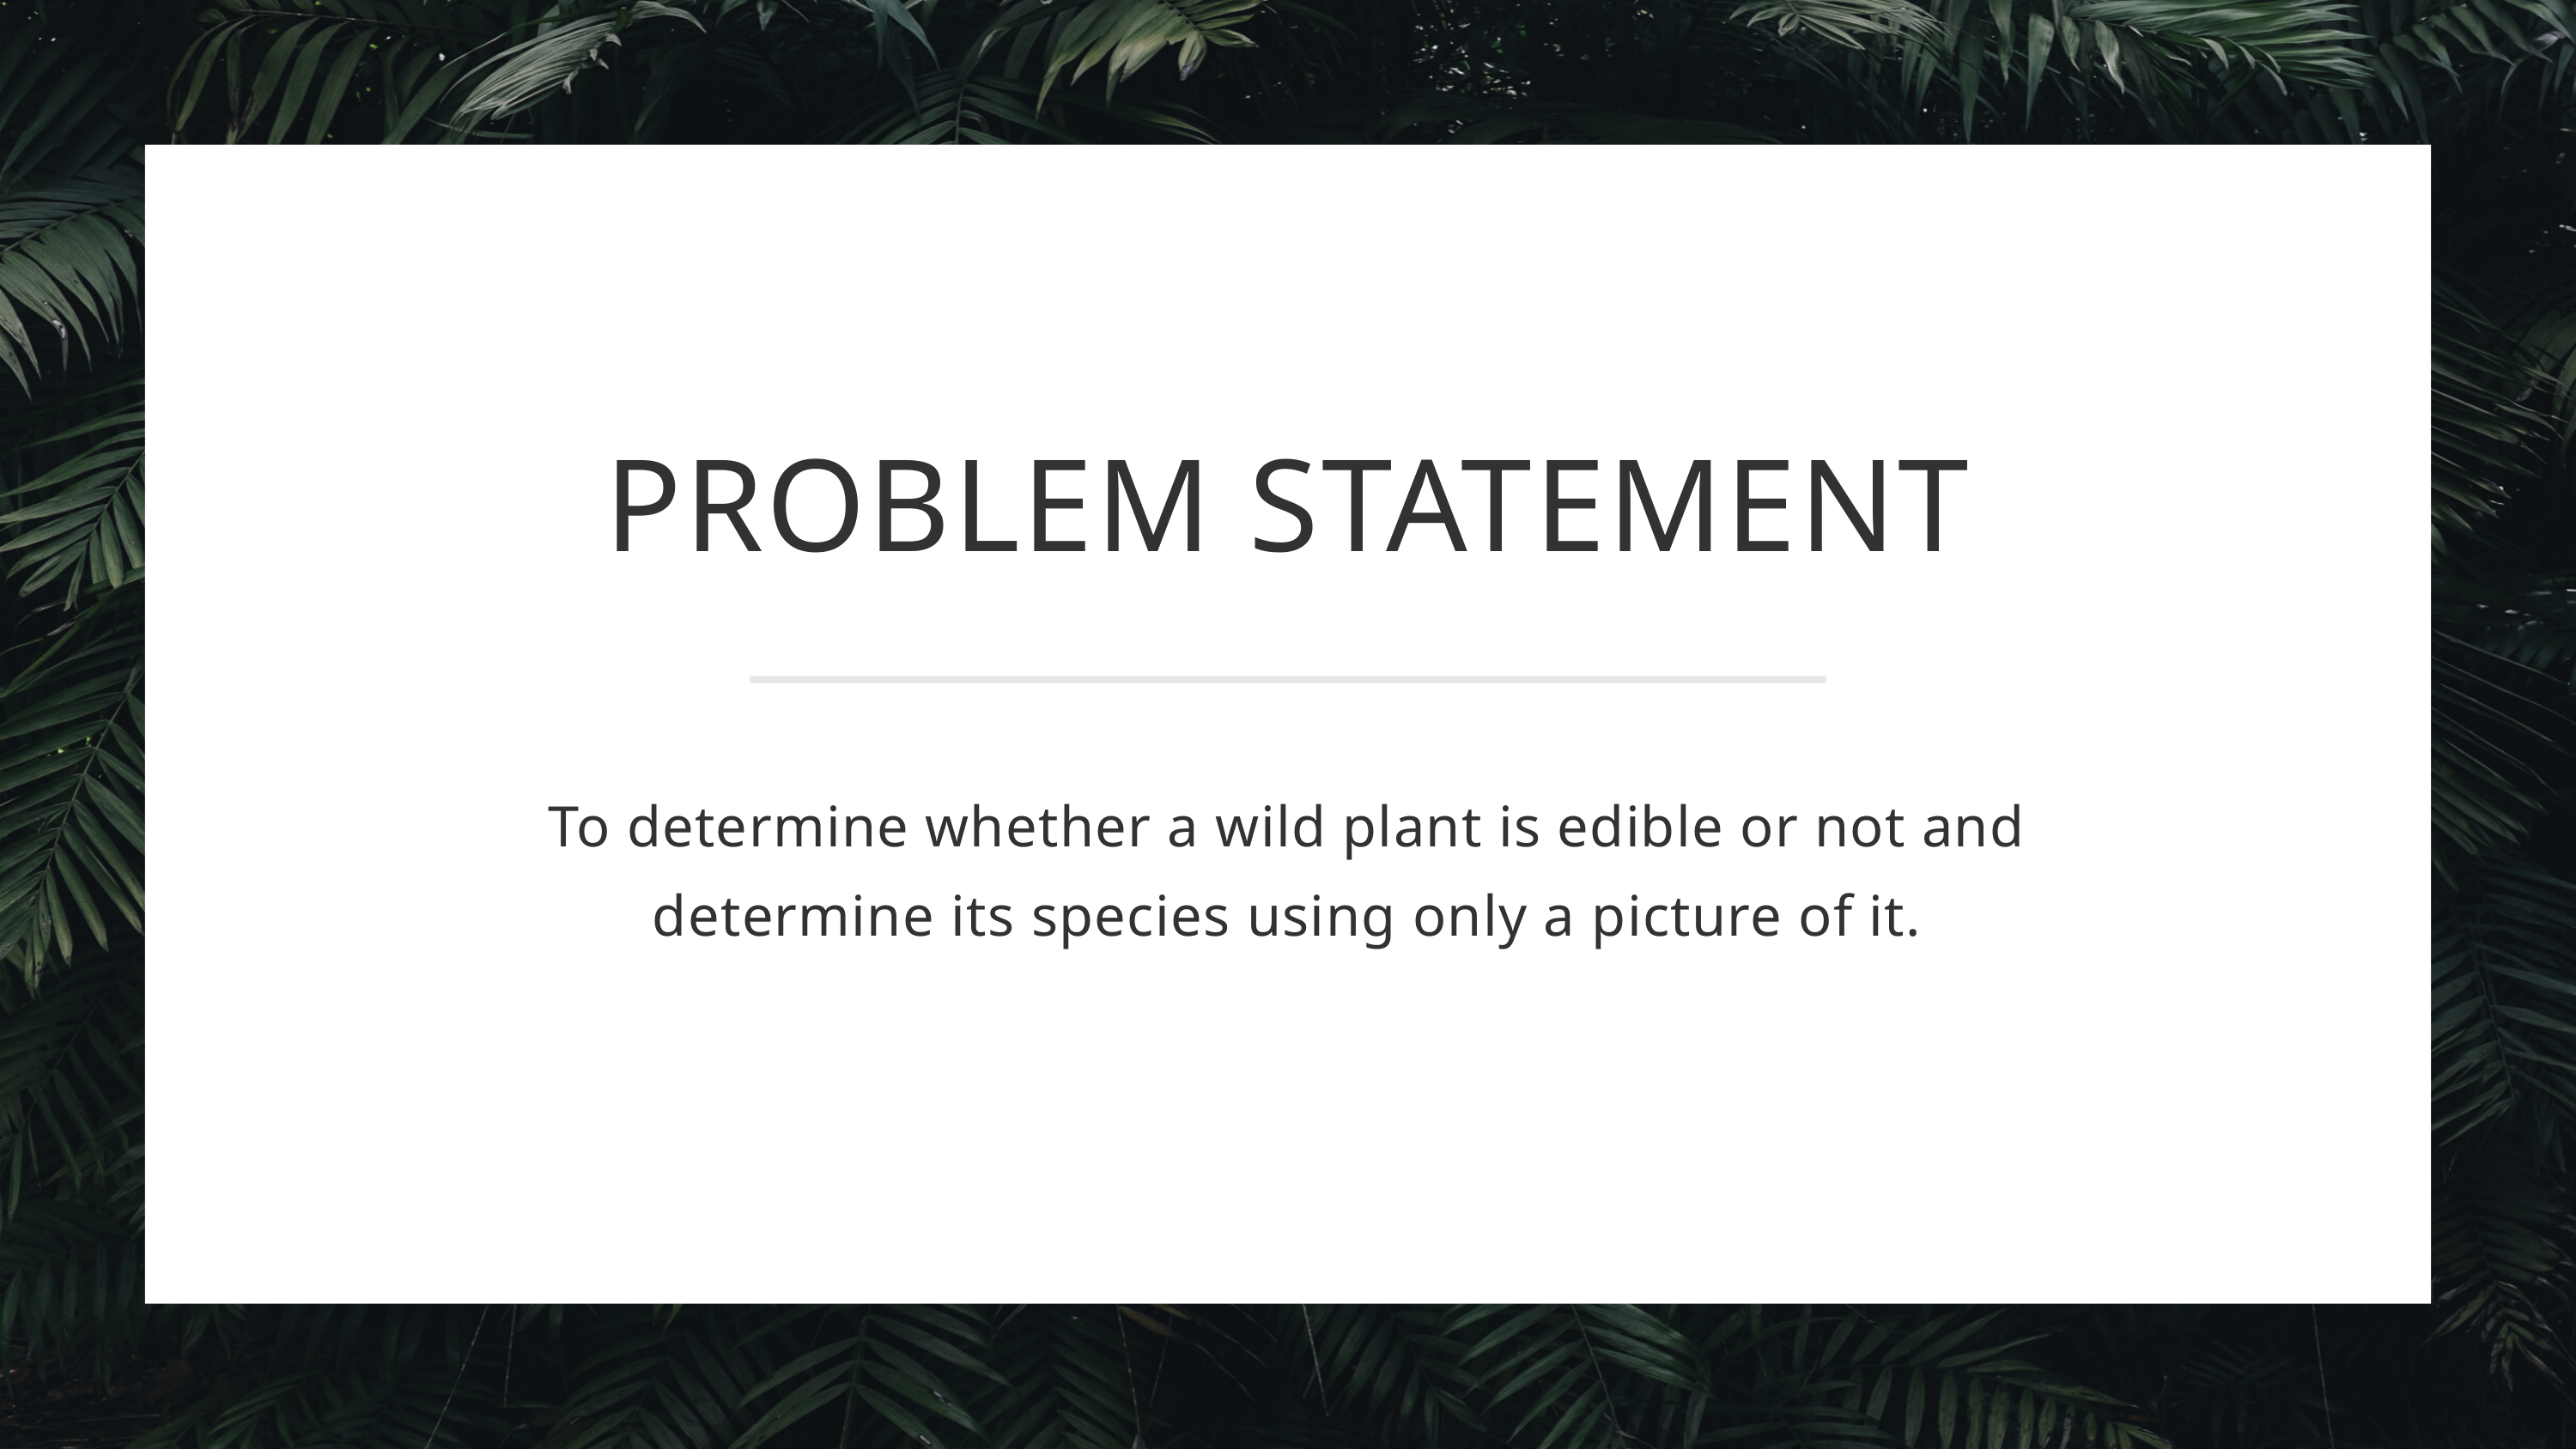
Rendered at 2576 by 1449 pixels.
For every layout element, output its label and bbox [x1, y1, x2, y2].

text_box [144, 144, 2432, 1304]
text_box [495, 423, 2081, 1026]
picture [0, 0, 2576, 1449]
